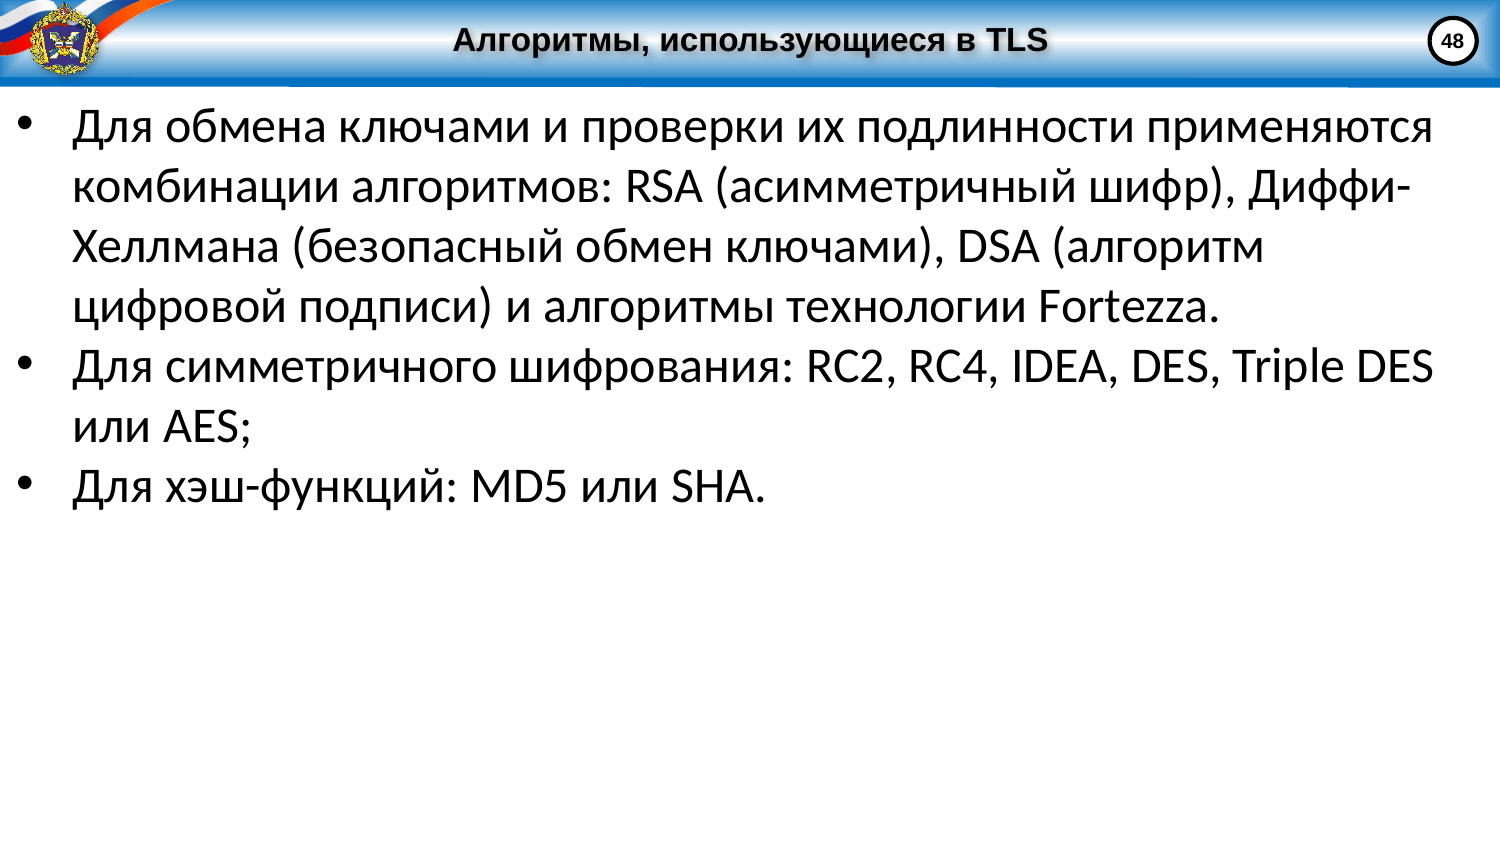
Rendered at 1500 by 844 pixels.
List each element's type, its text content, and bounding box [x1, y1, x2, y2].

text_box Для обмена ключами и проверки их подлинности применяются комбинации алгоритмов: RSA (асимметричный шифр), Диффи-Хеллмана (безопасный обмен ключами), DSA (алгоритм цифровой подписи) и алгоритмы технологии Fortezza. Для симметричного шифрования: RC2, RC4, IDEA, DES, Triple DES или AES; Для хэш-функций: MD5 или SHA. [1, 85, 1500, 590]
title Алгоритмы, использующиеся в TLS [1, 0, 1500, 85]
slide_number 48 [1423, 12, 1483, 68]
